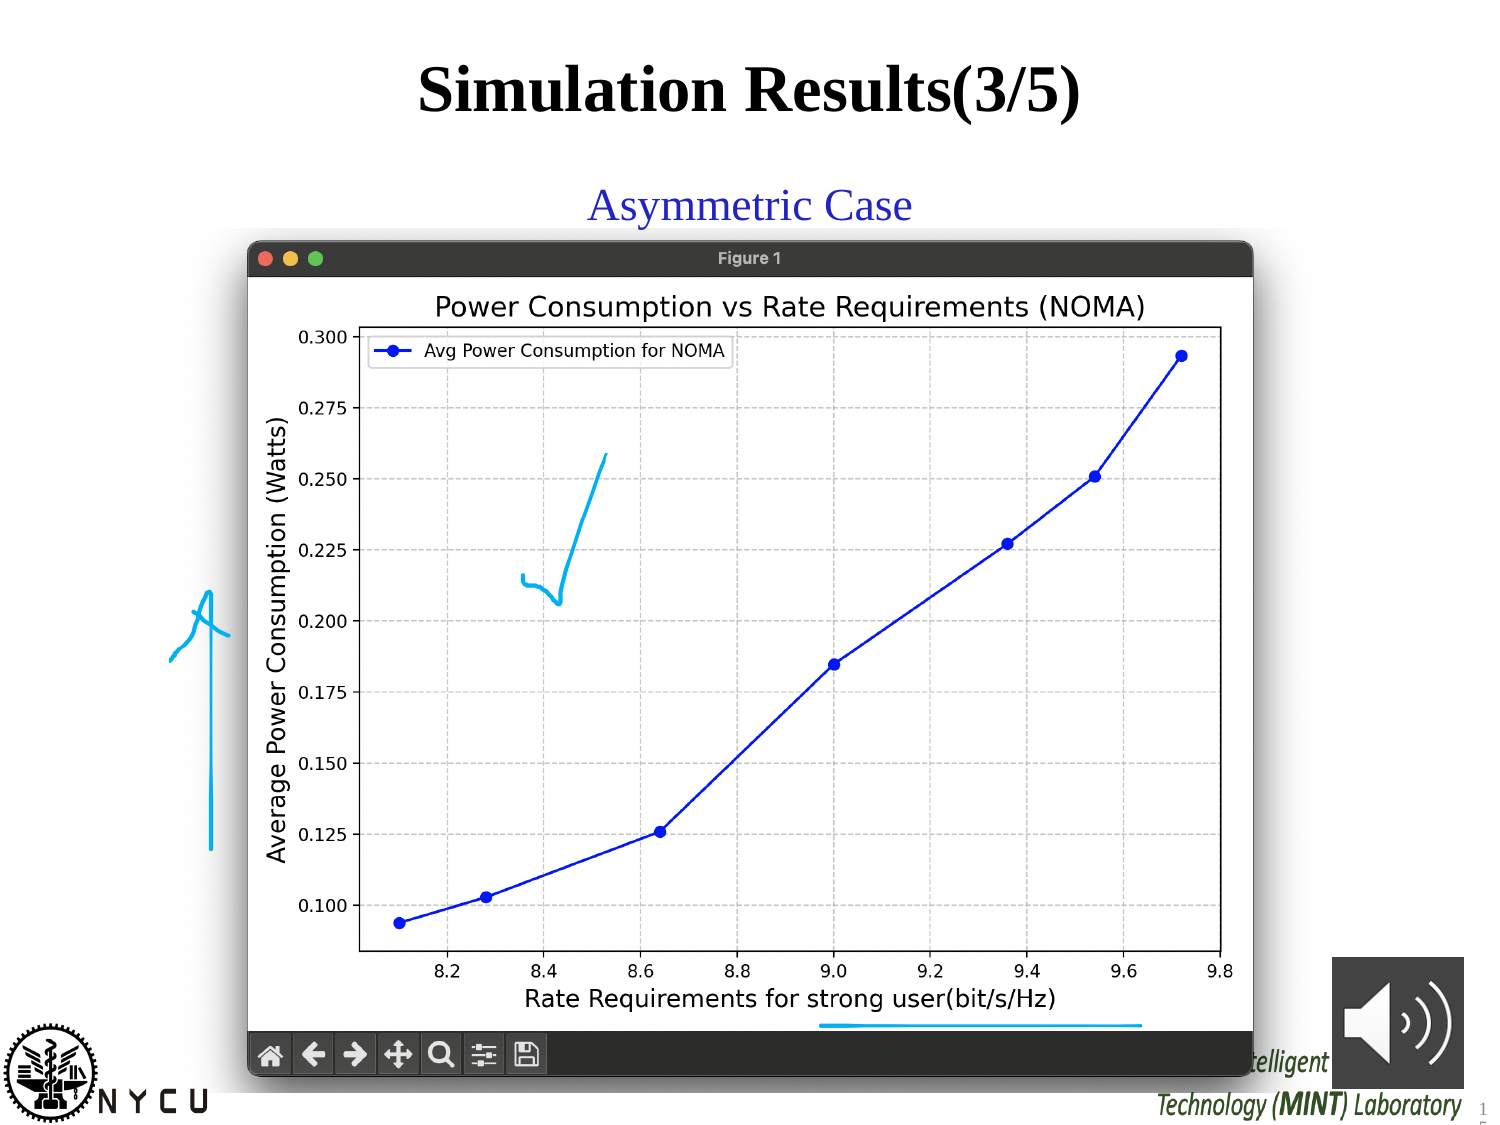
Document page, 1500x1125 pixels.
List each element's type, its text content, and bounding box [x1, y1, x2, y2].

picture [202, 600, 208, 619]
picture [0, 228, 1475, 1125]
slide_number 15 [1472, 1092, 1500, 1125]
list Asymmetric Case [74, 156, 1426, 1022]
title Simulation Results(3/5) [74, 37, 1426, 143]
